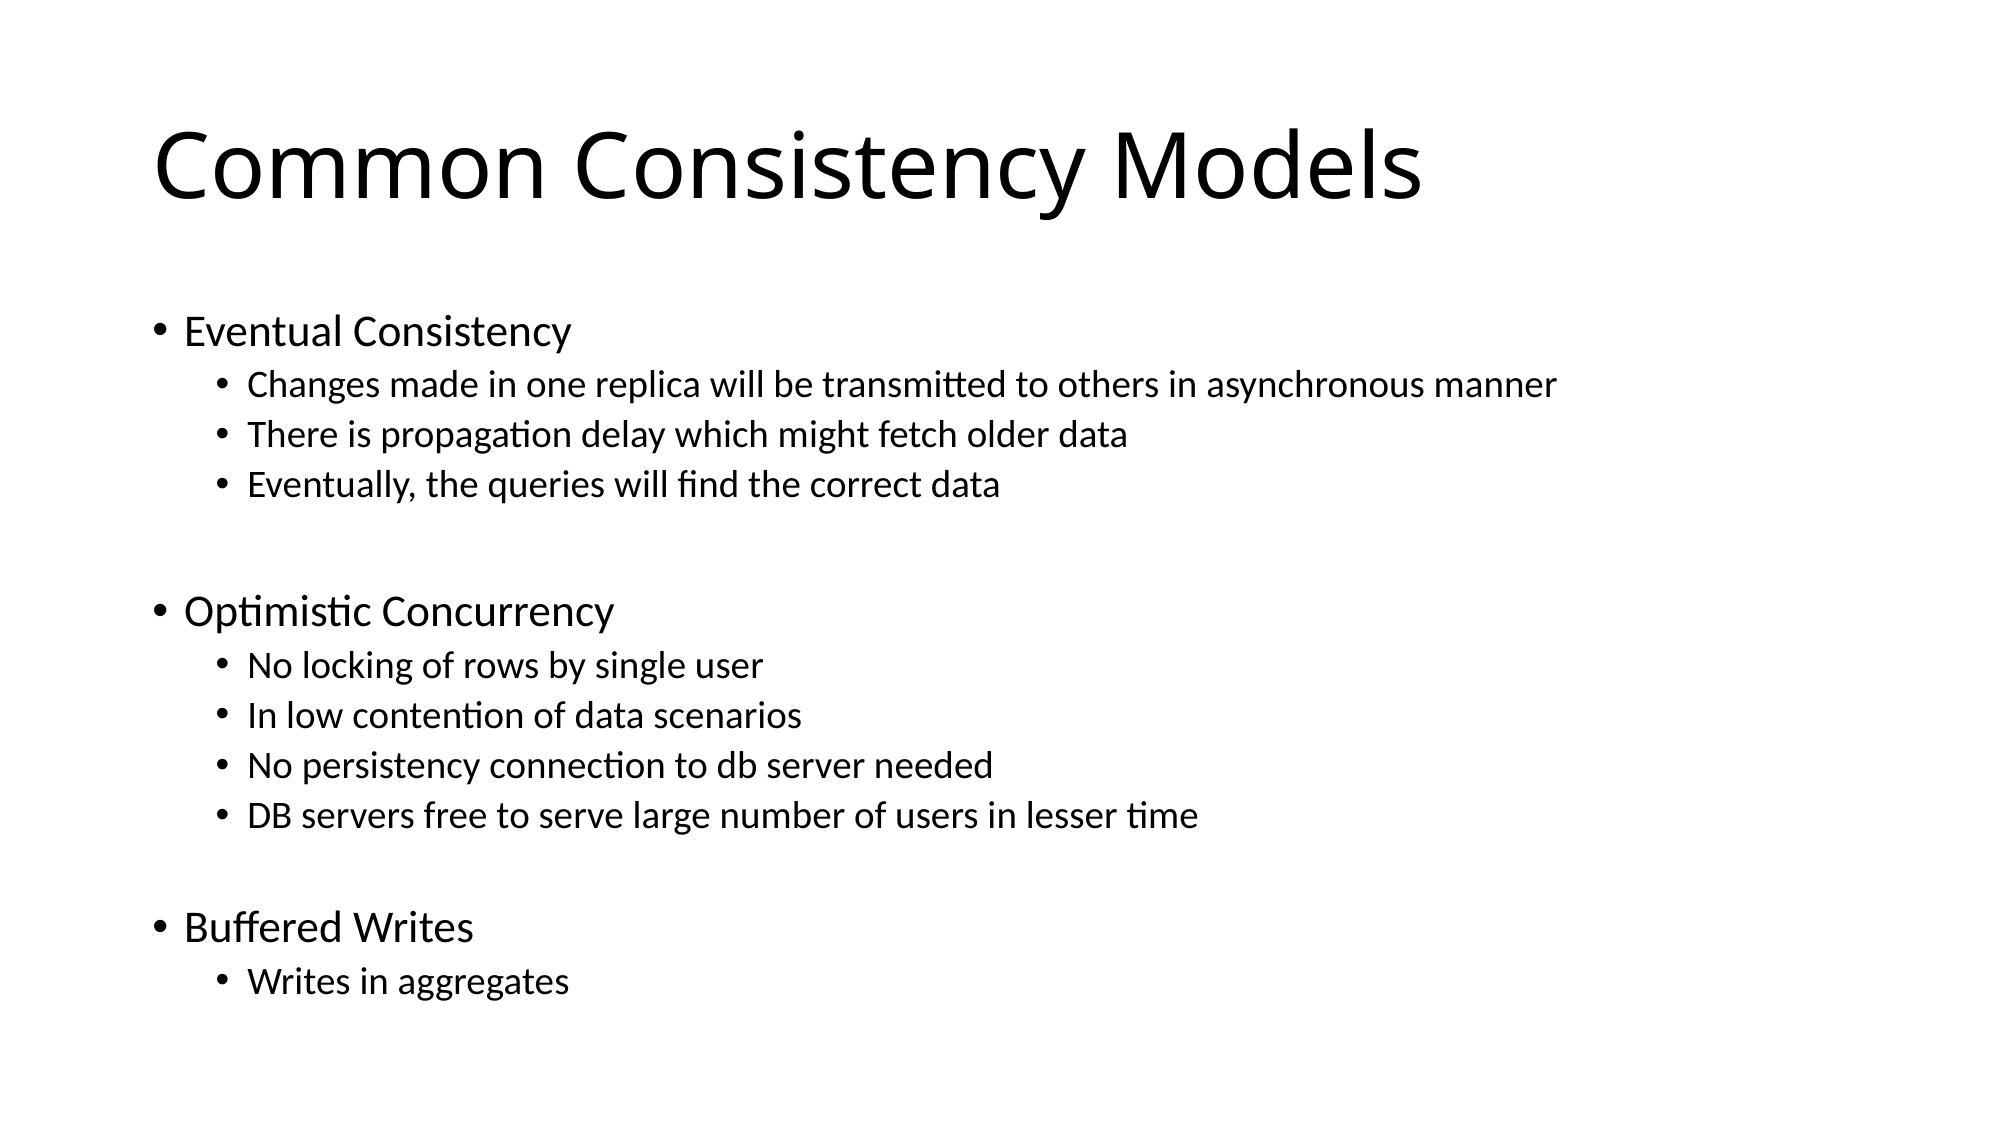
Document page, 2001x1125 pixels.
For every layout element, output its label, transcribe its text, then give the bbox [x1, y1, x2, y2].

title Common Consistency Models [137, 59, 1863, 278]
list Eventual Consistency Changes made in one replica will be transmitted to others in asynchronous manner There is propagation delay which might fetch older data Eventually, the queries will find the correct data Optimistic Concurrency No locking of rows by single user In low contention of data scenarios No persistency connection to db server needed DB servers free to serve large number of users in lesser time Buffered Writes Writes in aggregates [137, 299, 1863, 1014]
